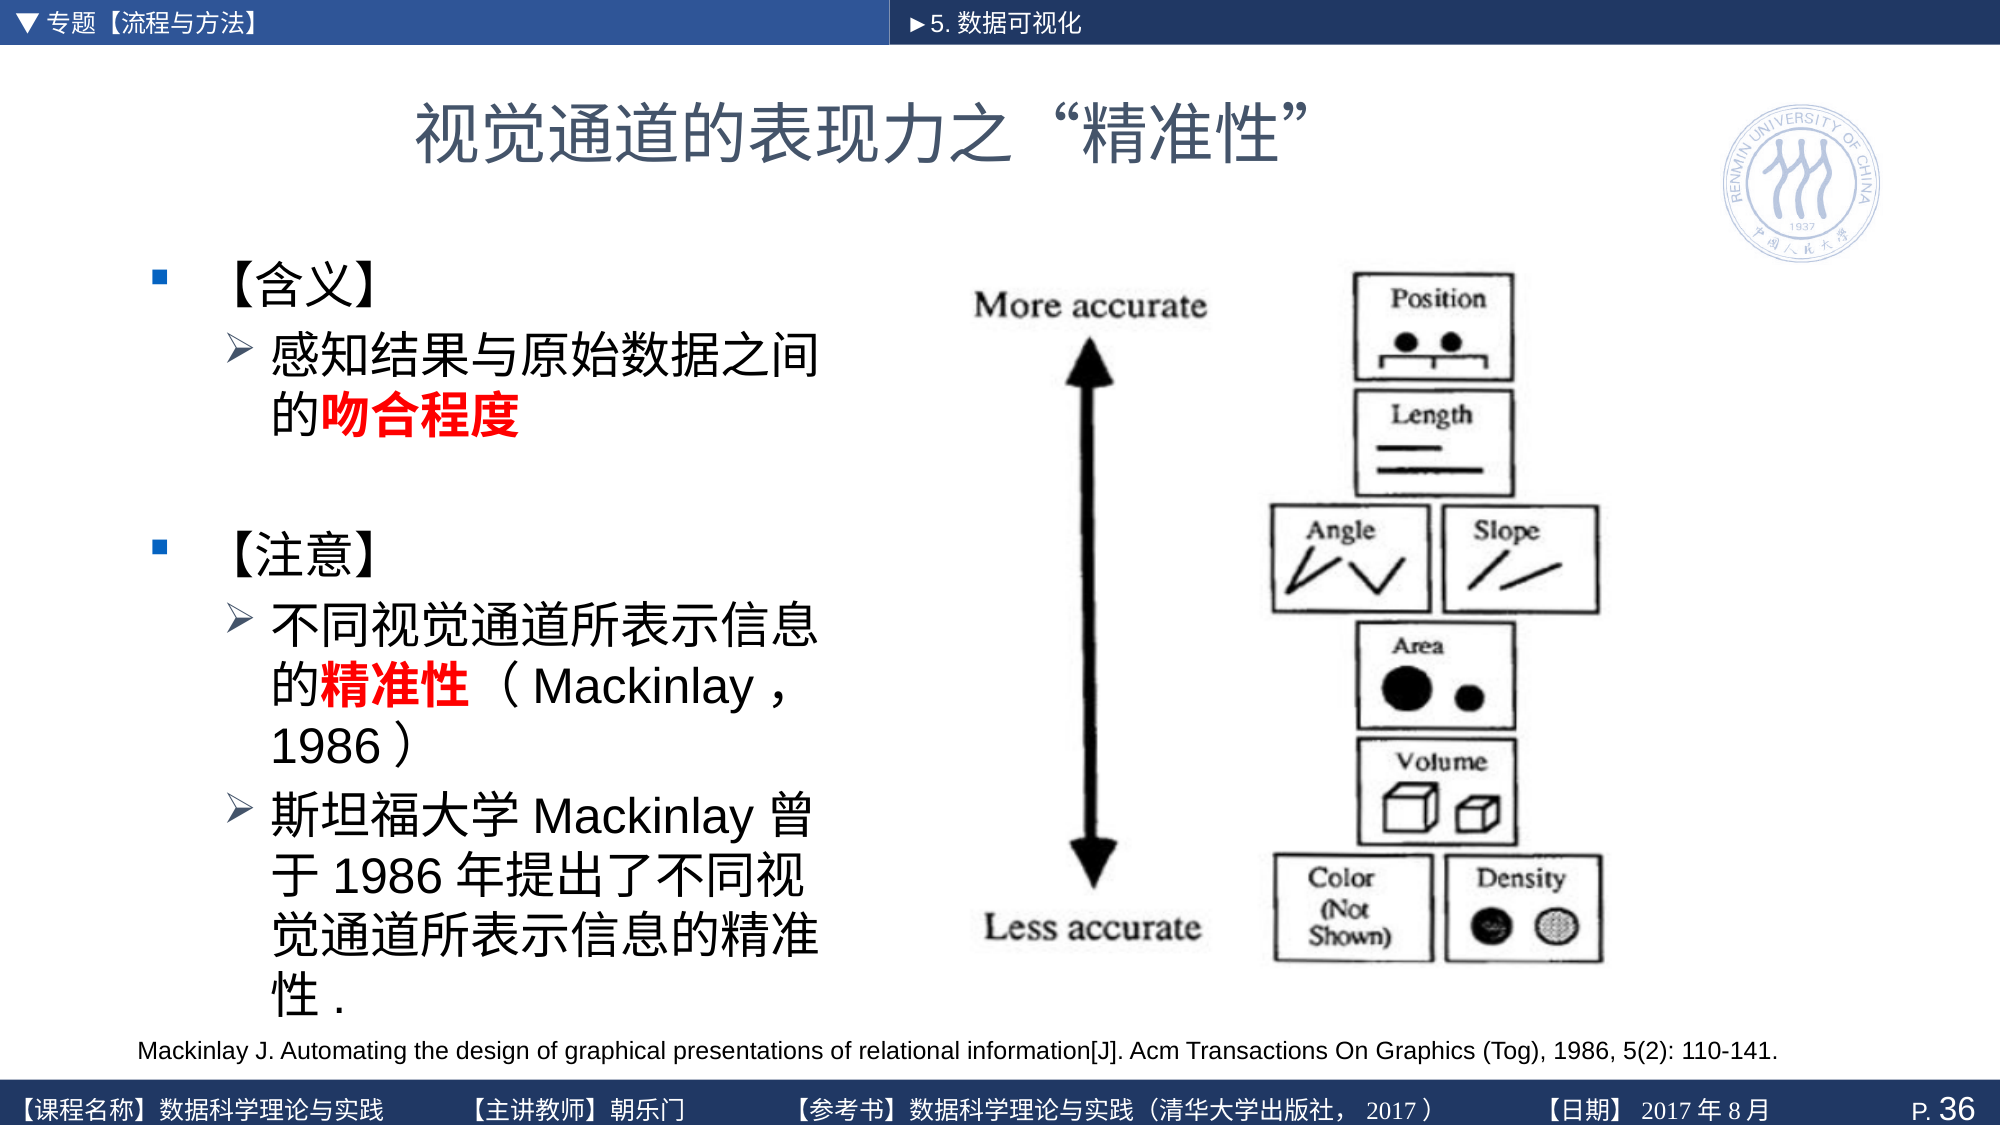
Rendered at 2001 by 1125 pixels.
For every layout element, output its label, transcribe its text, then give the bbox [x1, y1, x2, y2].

text_box Mackinlay J. Automating the design of graphical presentations of relational information[J]. Acm Transactions On Graphics (Tog), 1986, 5(2): 110-141. [122, 1027, 1827, 1073]
list ▼专题【流程与方法】 [0, 0, 725, 43]
list ►5.数据可视化 [890, 0, 1249, 43]
title 视觉通道的表现力之“精准性” [64, 64, 1698, 200]
list 【含义】 感知结果与原始数据之间的吻合程度 【注意】 不同视觉通道所表示信息的精准性（Mackinlay，1986） 斯坦福大学Mackinlay曾于1986年提出了不同视觉通道所表示信息的精准性. [133, 245, 871, 1027]
picture [929, 244, 1644, 981]
